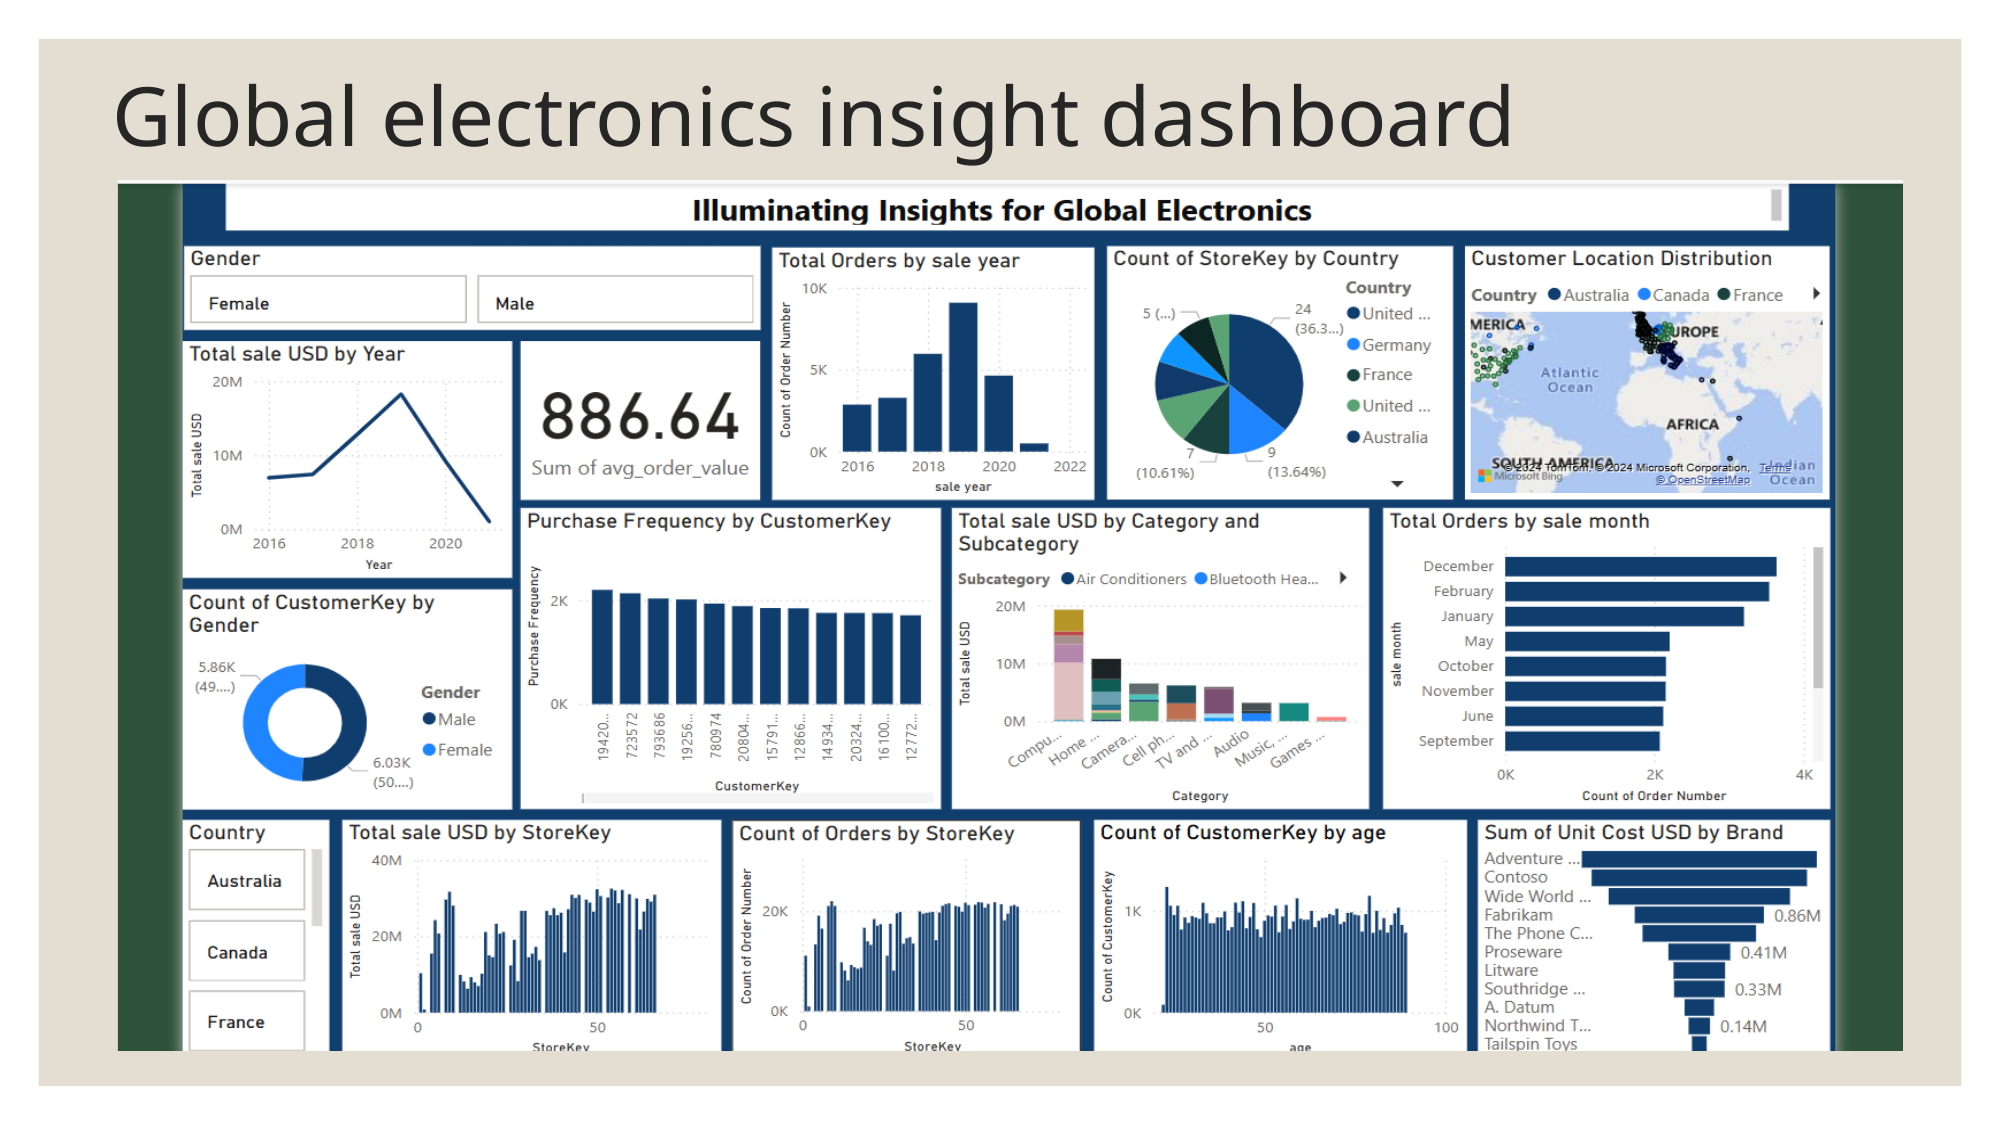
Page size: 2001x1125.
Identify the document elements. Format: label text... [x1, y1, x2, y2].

title Global electronics insight dashboard [97, 38, 1823, 202]
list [117, 180, 1903, 1051]
